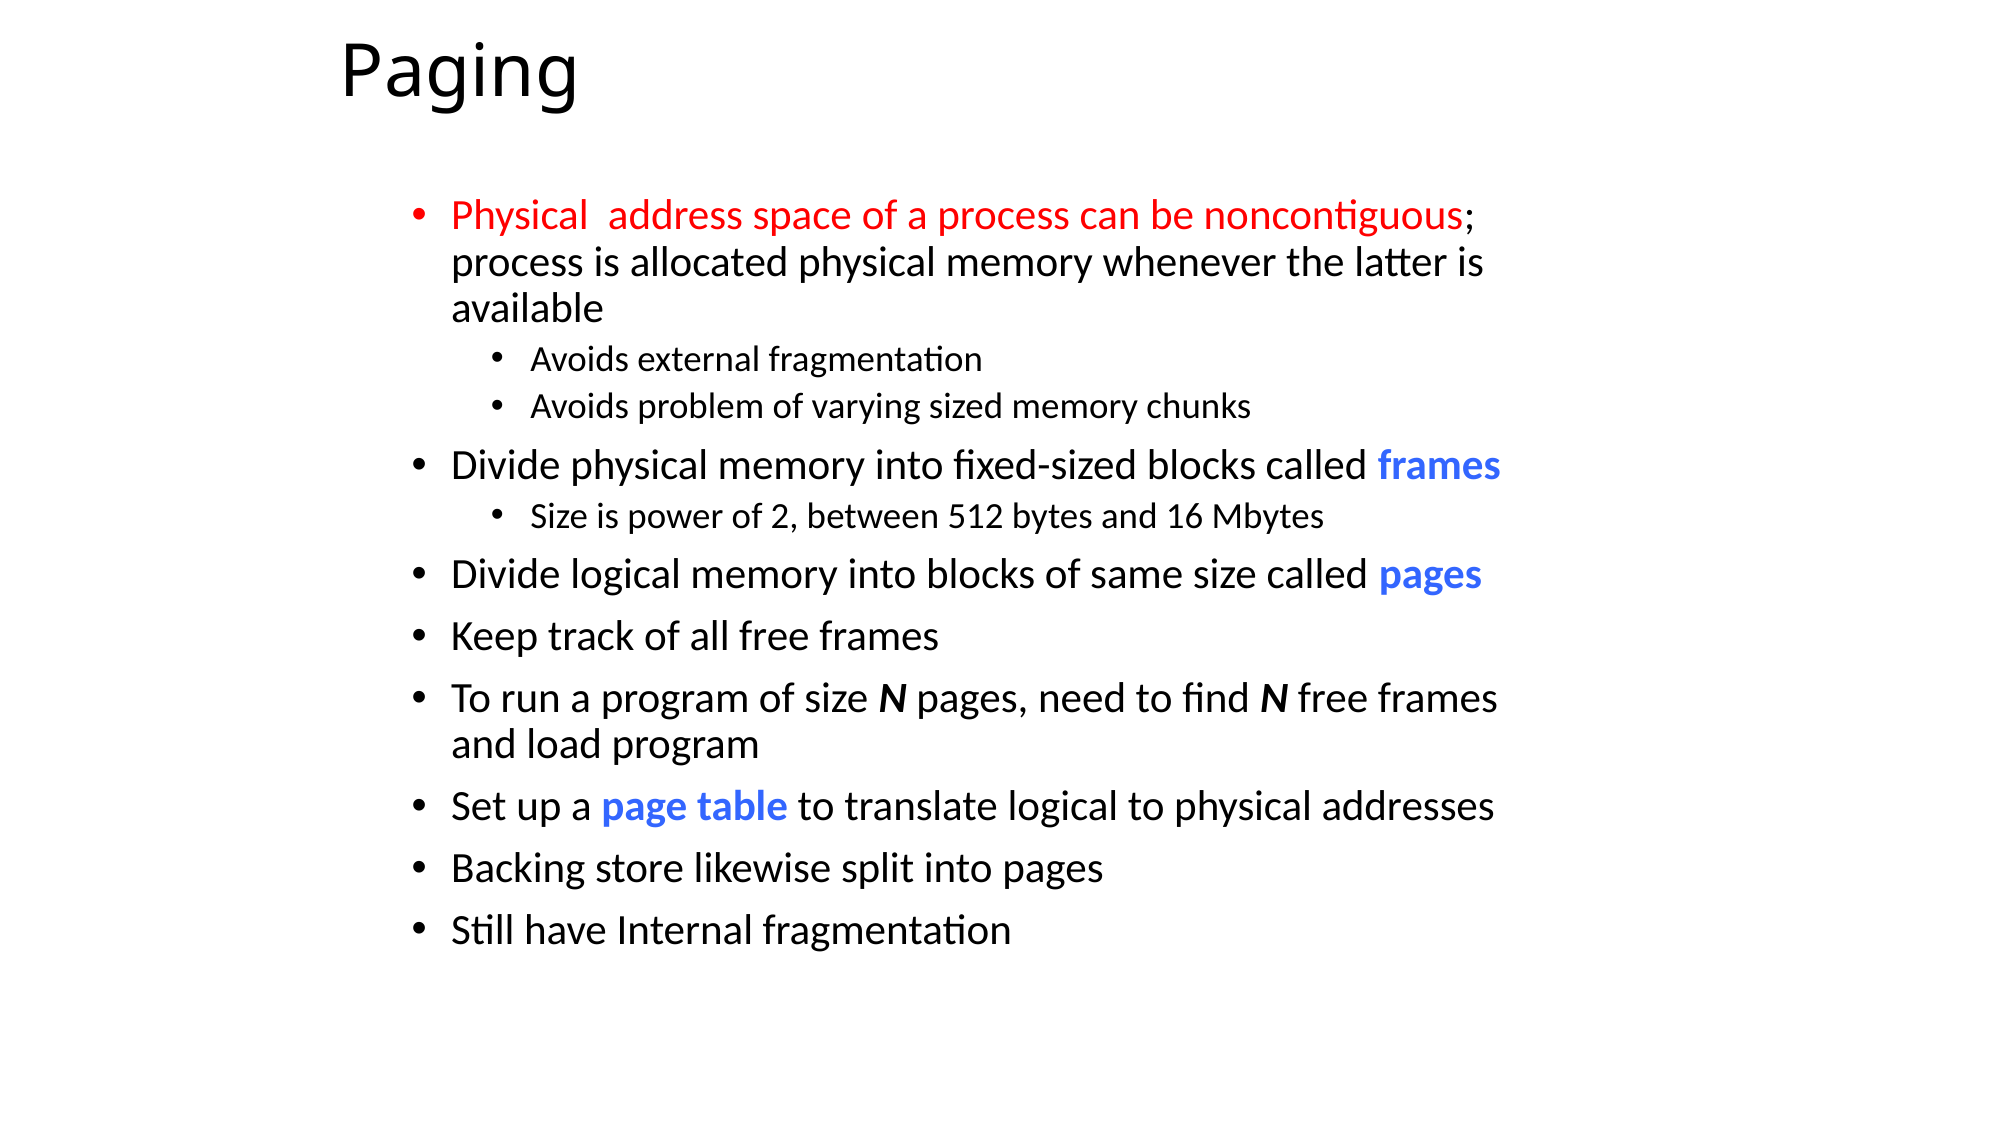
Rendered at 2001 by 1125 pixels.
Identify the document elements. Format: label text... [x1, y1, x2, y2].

list Physical address space of a process can be noncontiguous; process is allocated physical memory whenever the latter is available Avoids external fragmentation Avoids problem of varying sized memory chunks Divide physical memory into fixed-sized blocks called frames Size is power of 2, between 512 bytes and 16 Mbytes Divide logical memory into blocks of same size called pages Keep track of all free frames To run a program of size N pages, need to find N free frames and load program Set up a page table to translate logical to physical addresses Backing store likewise split into pages Still have Internal fragmentation [396, 185, 1575, 968]
title Paging [324, 24, 1675, 120]
